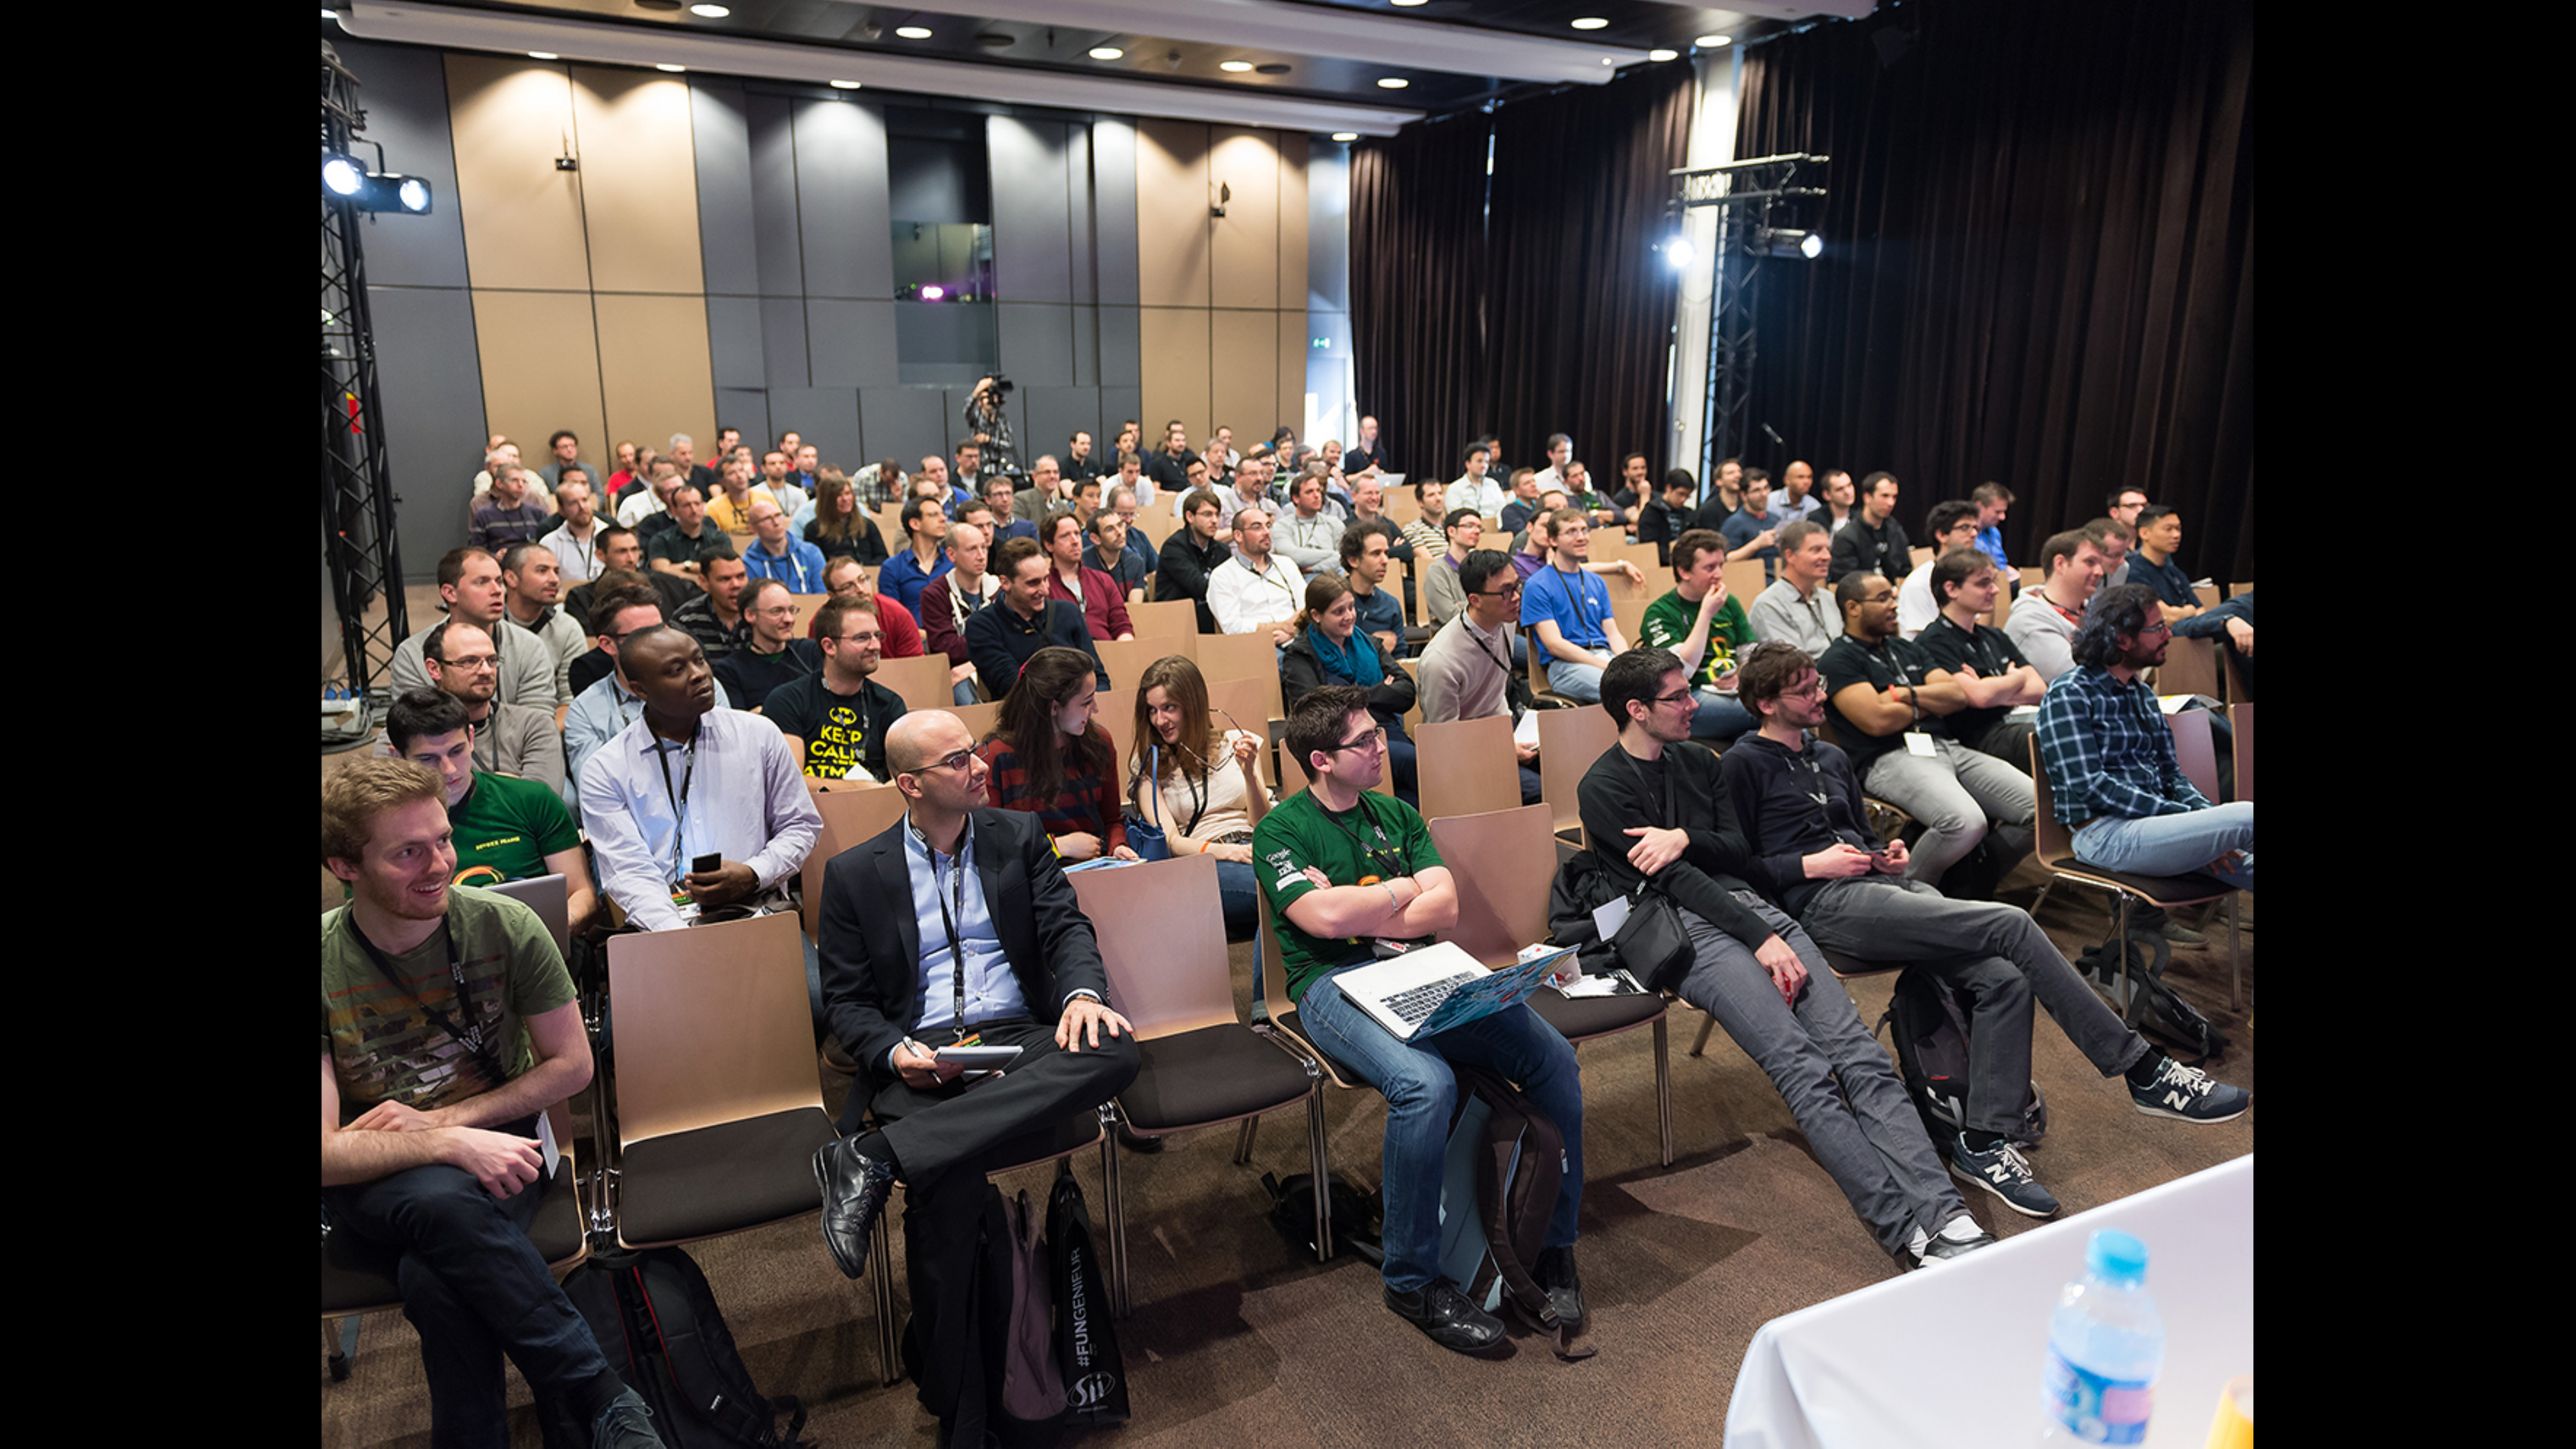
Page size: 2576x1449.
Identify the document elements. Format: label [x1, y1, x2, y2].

picture [321, 0, 2254, 1449]
